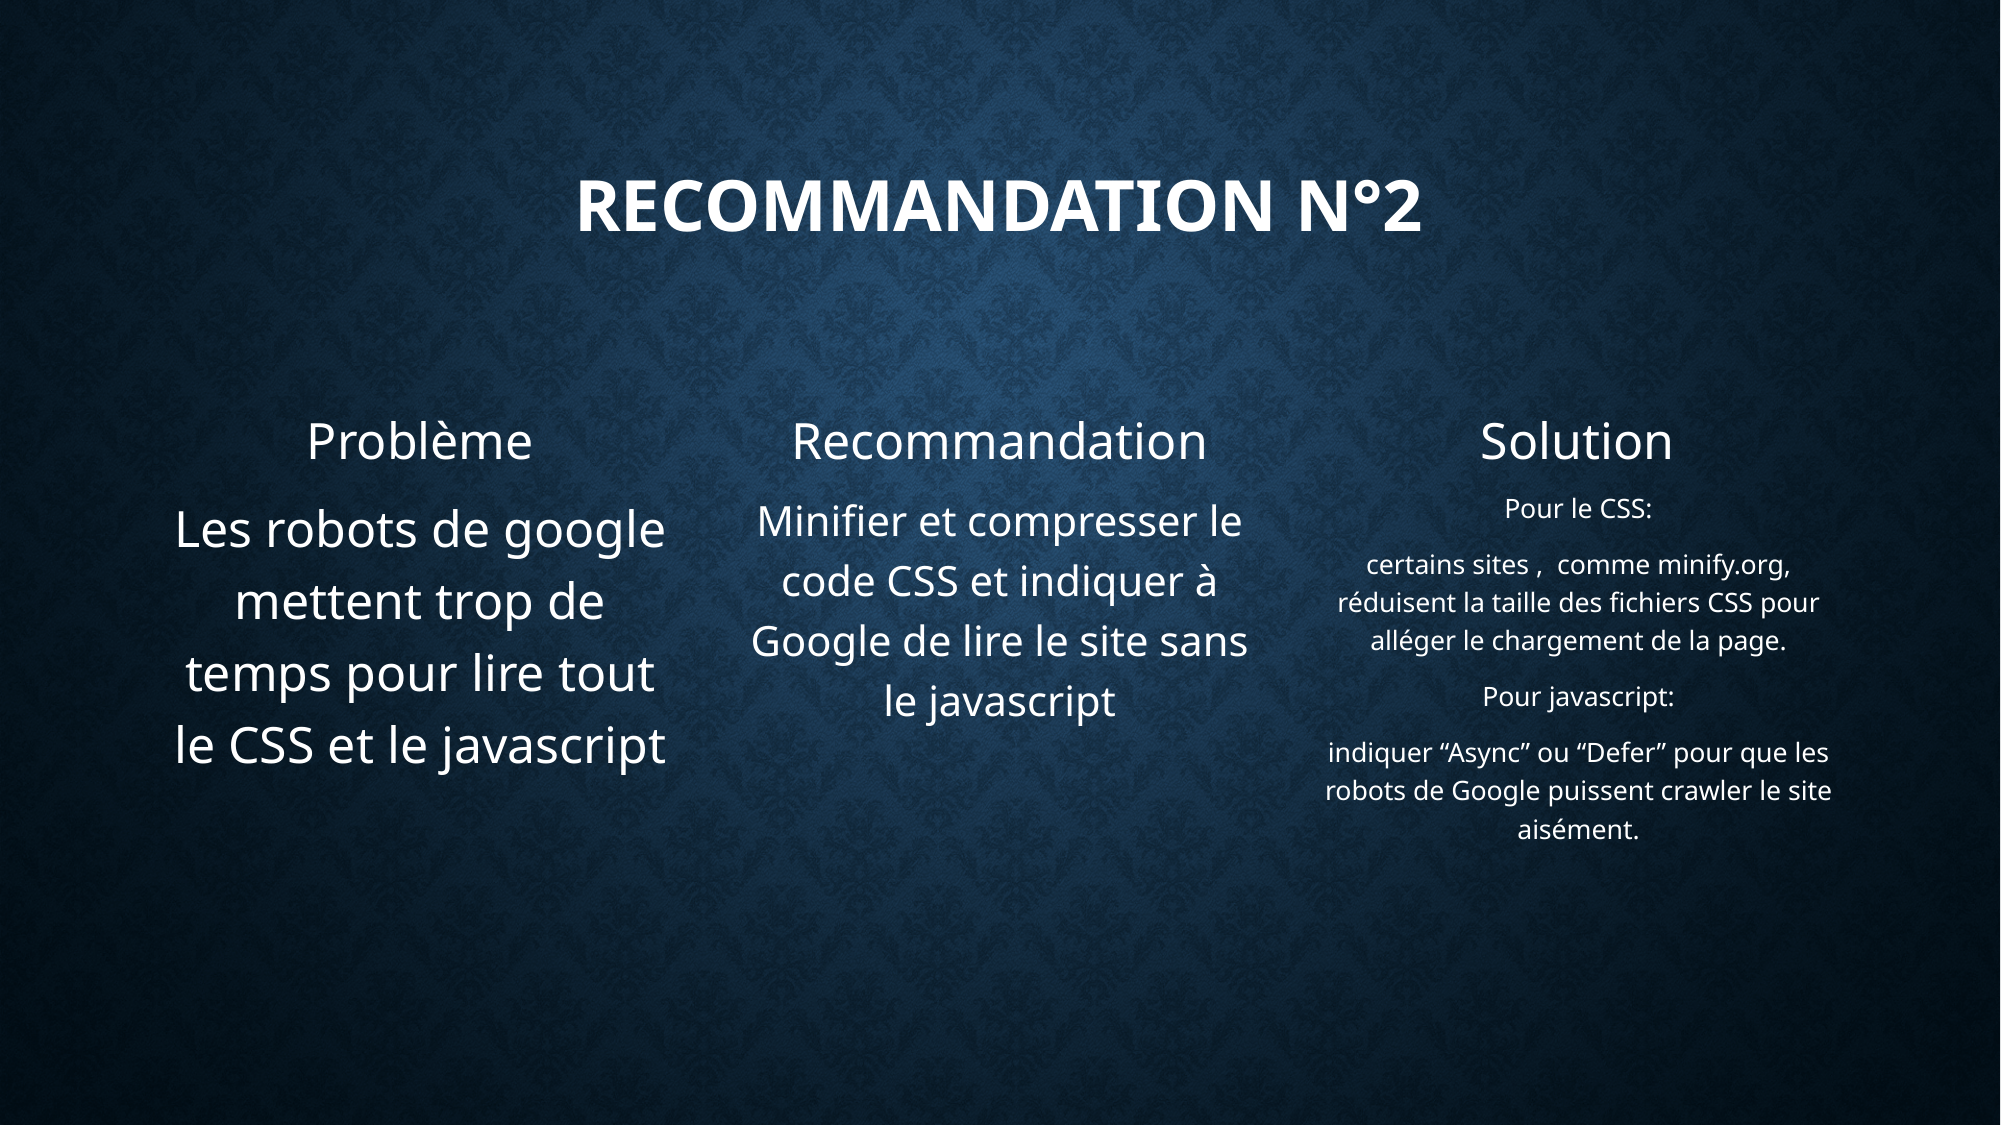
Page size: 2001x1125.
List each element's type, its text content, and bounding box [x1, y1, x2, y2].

list Pour le CSS: certains sites , comme minify.org, réduisent la taille des fichiers CSS pour alléger le chargement de la page. Pour javascript: indiquer “Async” ou “Defer” pour que les robots de Google puissent crawler le site aisément. [1308, 477, 1849, 950]
list Recommandation [729, 342, 1271, 477]
list Les robots de google mettent trop de temps pour lire tout le CSS et le javascript [149, 477, 692, 950]
title Recommandation N°2 [149, 99, 1849, 318]
list Minifier et compresser le code CSS et indiquer à Google de lire le site sans le javascript [729, 477, 1271, 950]
list Problème [149, 342, 692, 477]
list Solution [1307, 342, 1848, 478]
